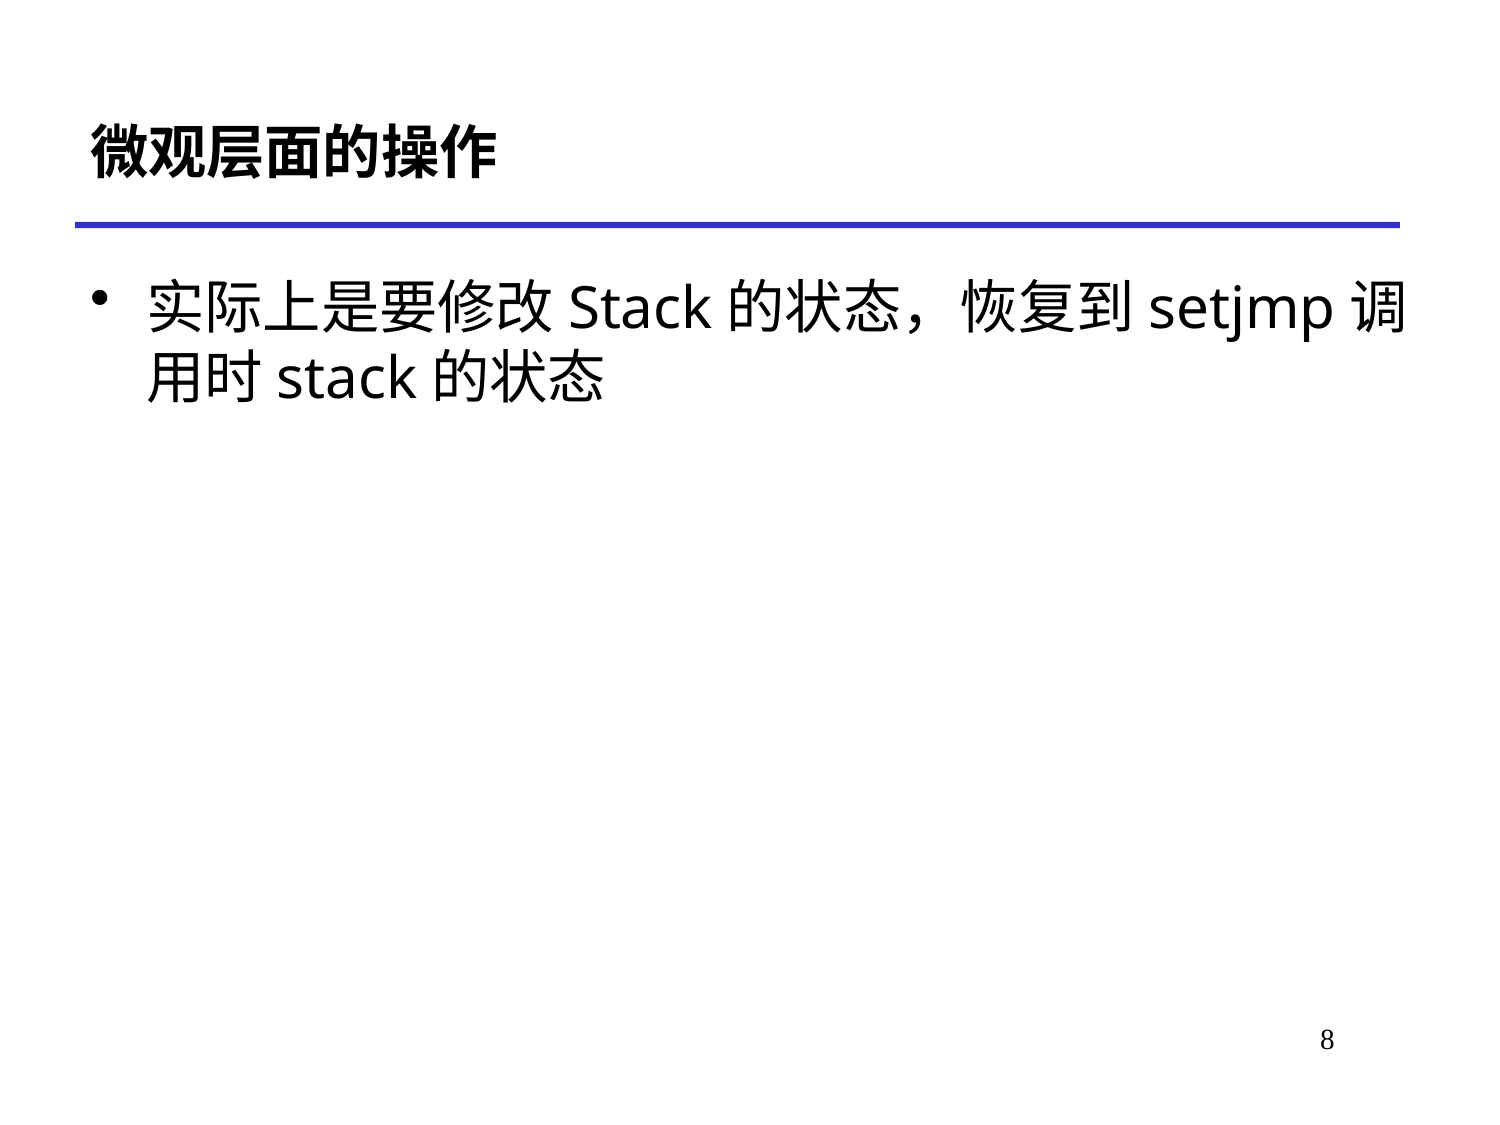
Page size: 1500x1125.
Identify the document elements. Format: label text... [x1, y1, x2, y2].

list 实际上是要修改Stack的状态，恢复到setjmp调用时stack的状态 [75, 262, 1438, 988]
title 微观层面的操作 [75, 75, 1400, 225]
slide_number 8 [1137, 1012, 1351, 1088]
